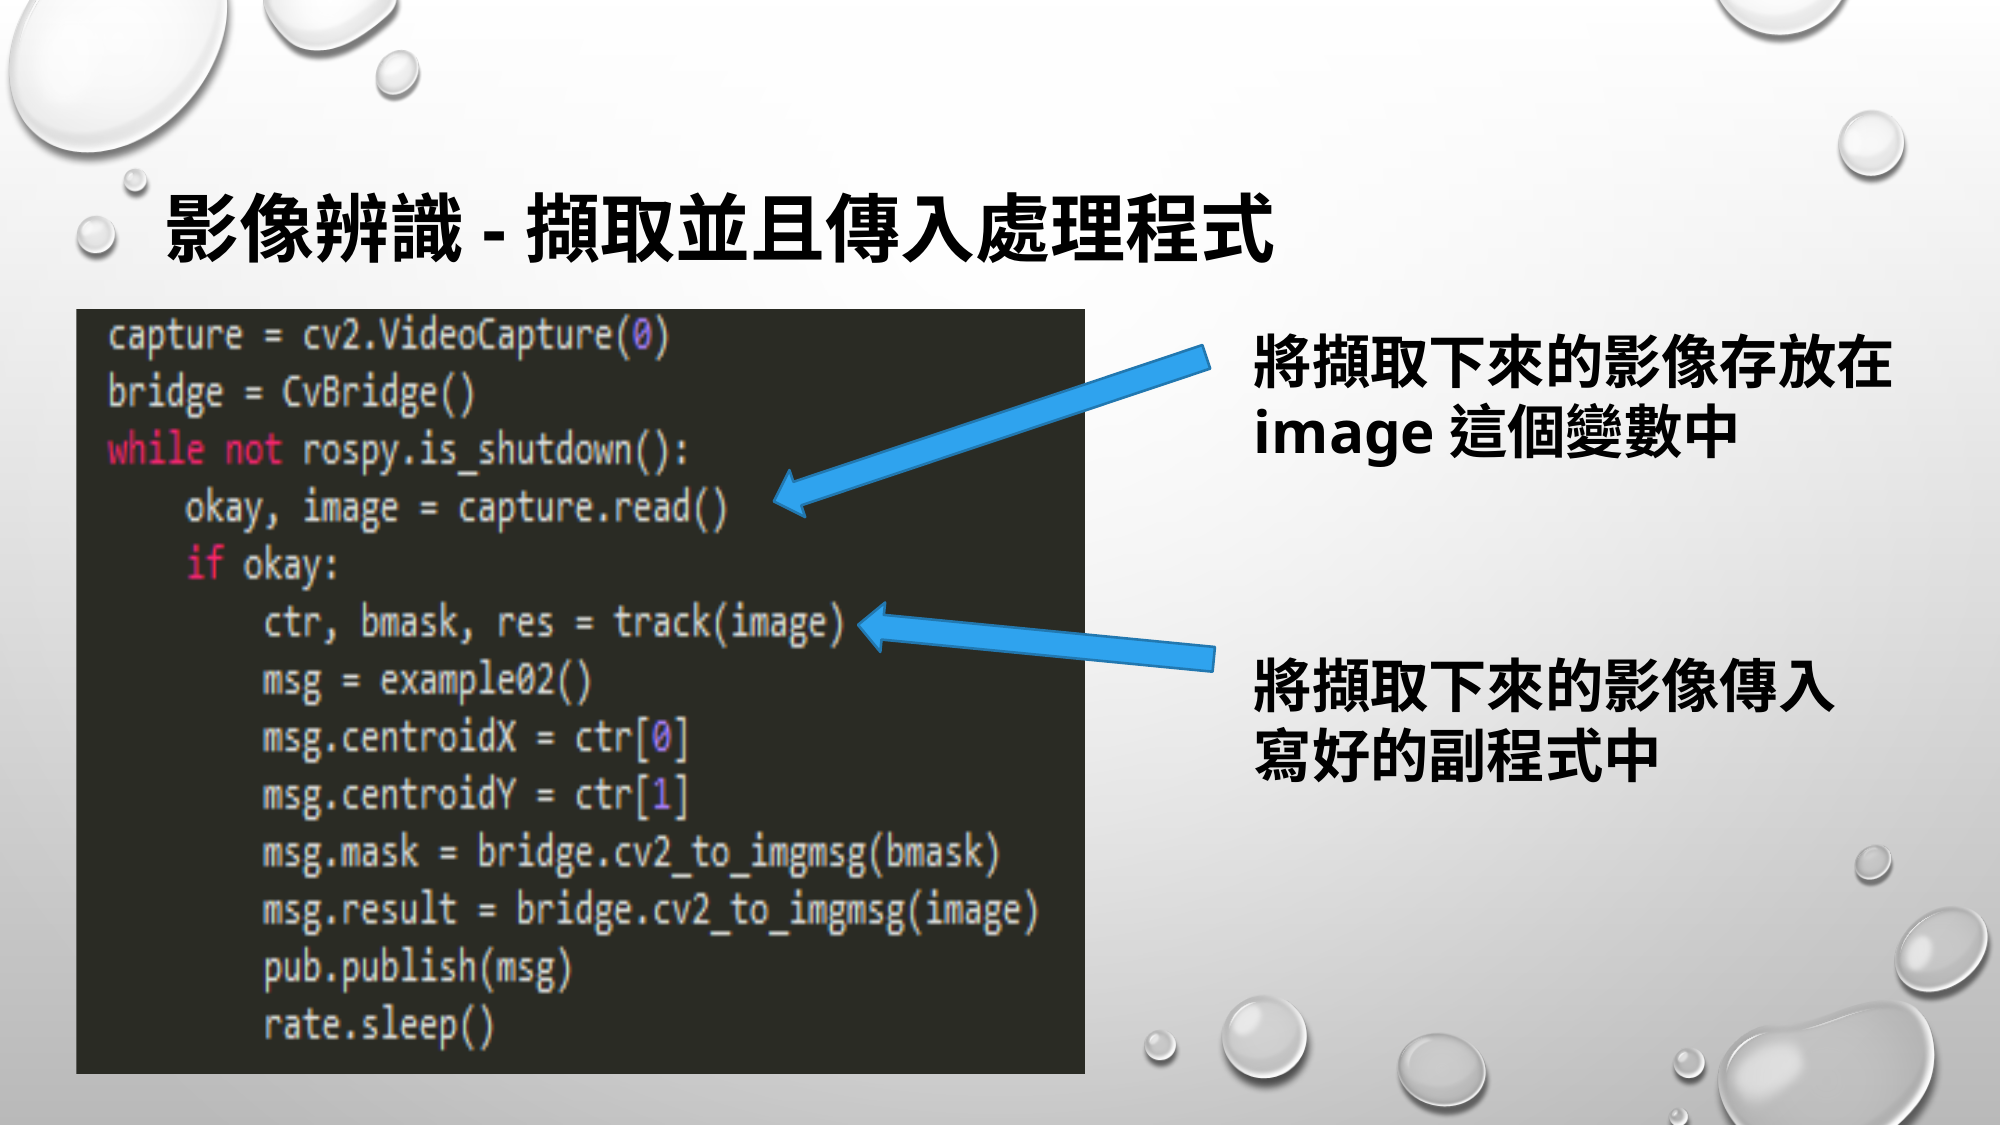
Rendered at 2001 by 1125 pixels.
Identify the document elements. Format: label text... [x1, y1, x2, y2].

title 影像辨識-擷取並且傳入處理程式 [149, 101, 1851, 364]
picture [0, 0, 2000, 1125]
text_box 將擷取下來的影像存放在image這個變數中 [1239, 317, 1954, 473]
text_box [1090, 633, 1217, 673]
text_box [1090, 343, 1212, 411]
text_box 將擷取下來的影像傳入寫好的副程式中 [1239, 642, 1899, 797]
